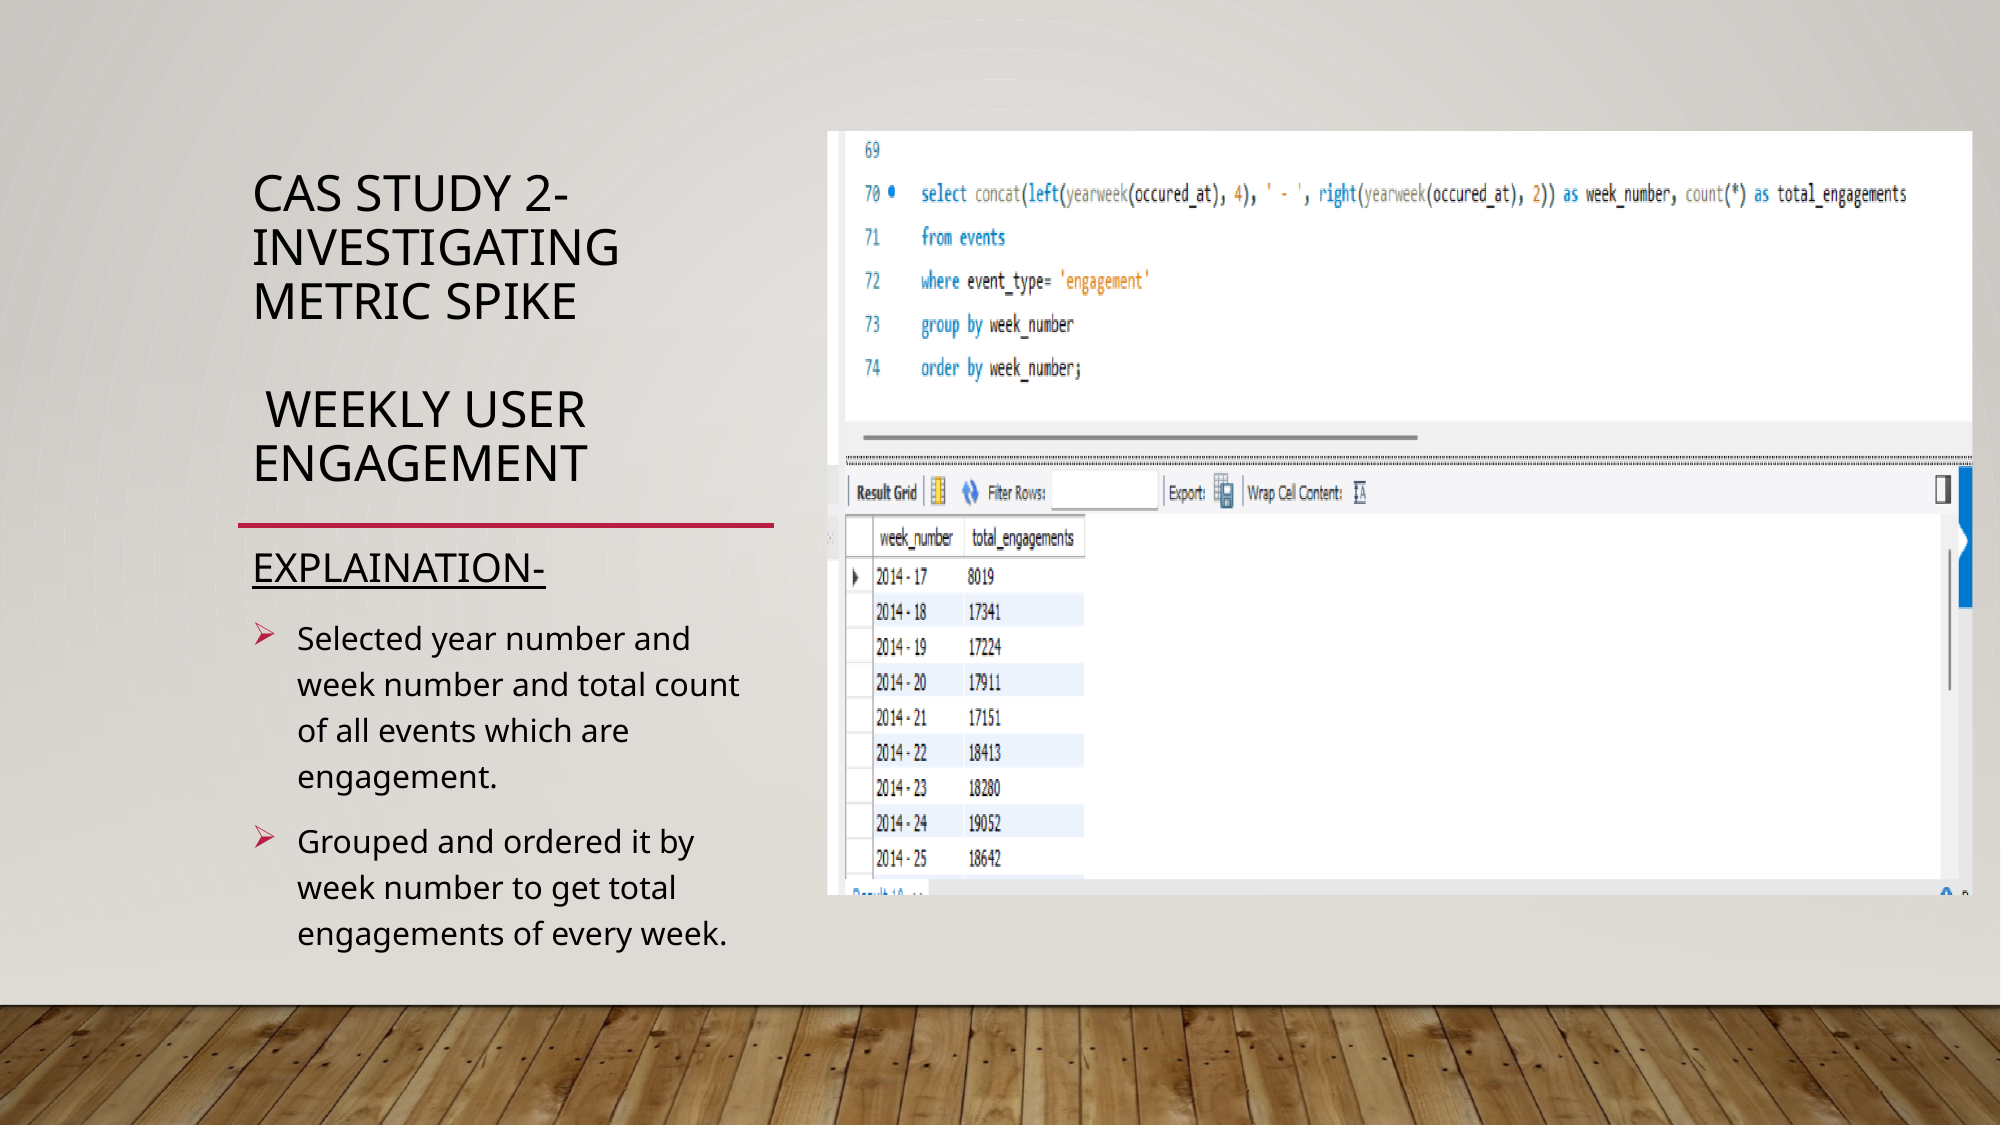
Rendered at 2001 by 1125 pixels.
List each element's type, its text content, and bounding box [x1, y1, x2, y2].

list EXPLAINATION- Selected year number and week number and total count of all events which are engagement. Grouped and ordered it by week number to get total engagements of every week. [236, 525, 775, 962]
picture [0, 1005, 2000, 1125]
title Cas study 2-investigating metric spike weekly user engagement [236, 131, 774, 500]
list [827, 130, 1973, 895]
